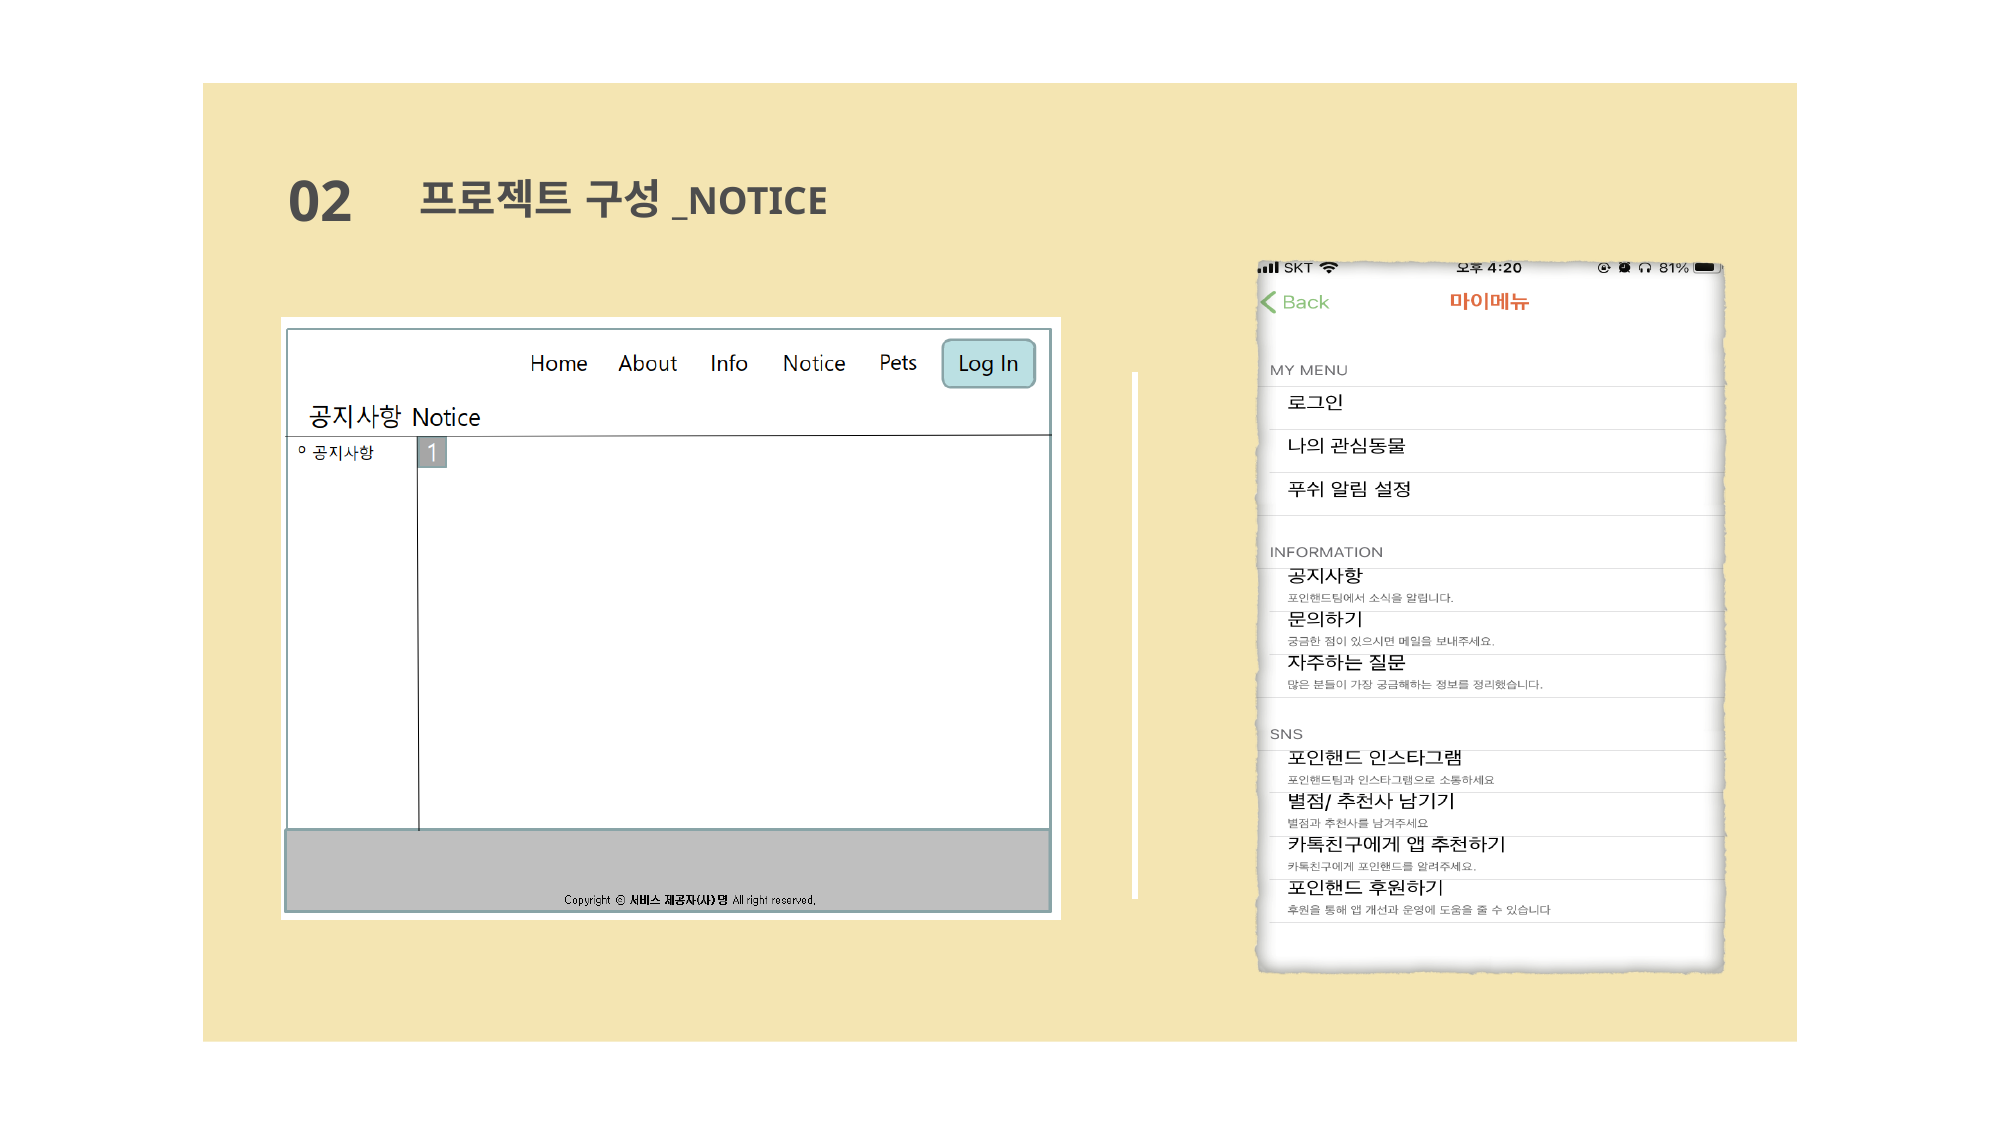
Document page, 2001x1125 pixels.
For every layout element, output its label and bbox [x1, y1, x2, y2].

text_box [201, 82, 1798, 1043]
picture [1250, 258, 1730, 978]
text_box [273, 156, 843, 240]
picture [280, 316, 1062, 920]
